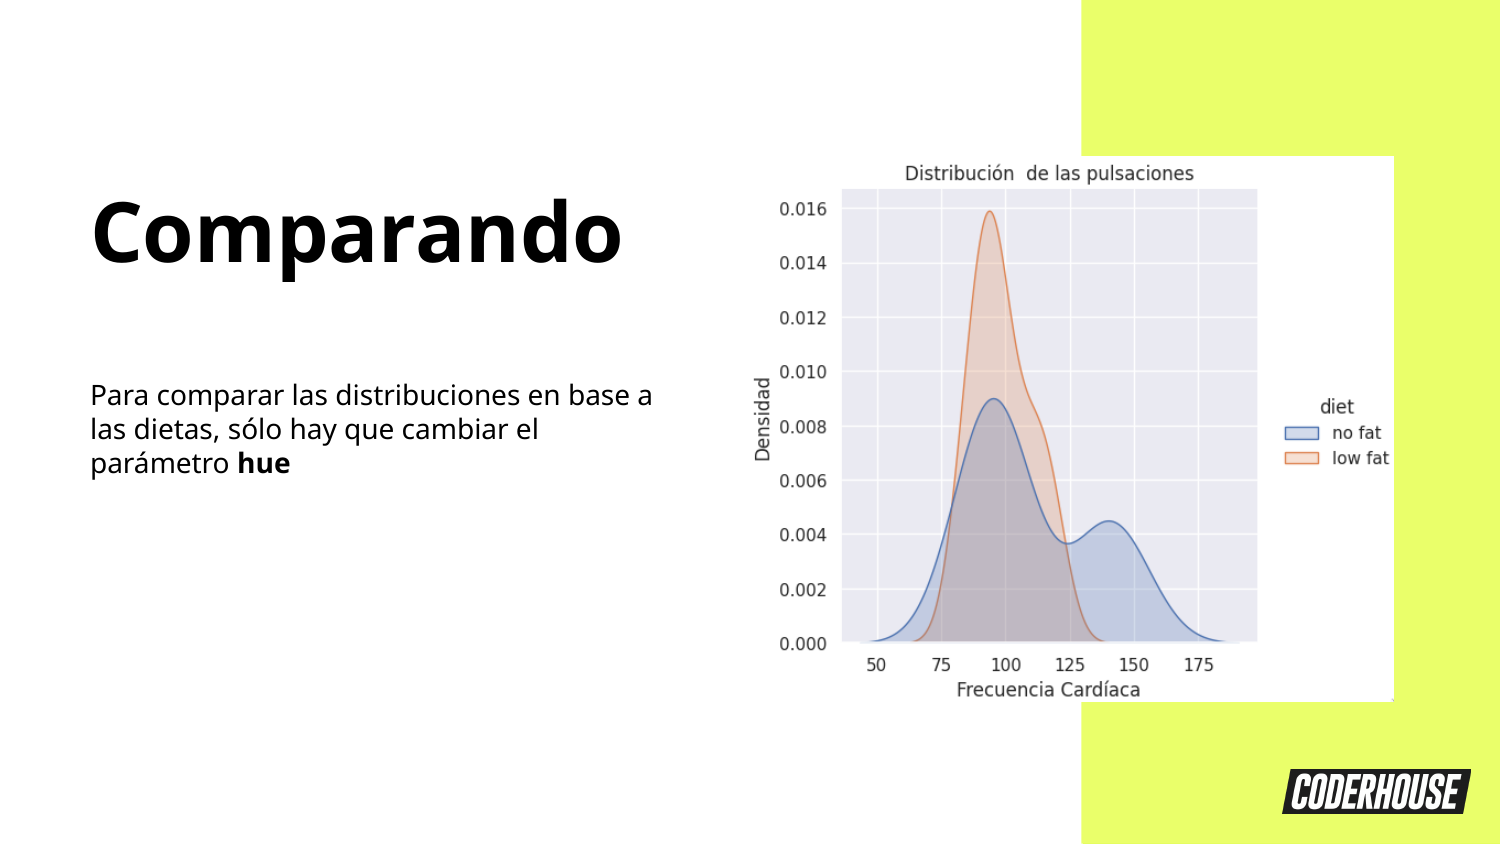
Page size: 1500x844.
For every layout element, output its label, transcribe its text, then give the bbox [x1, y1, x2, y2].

text_box Para comparar las distribuciones en base a las dietas, sólo hay que cambiar el parámetro hue [75, 362, 675, 494]
picture [1281, 769, 1471, 814]
picture [0, 0, 1394, 844]
text_box Comparando [75, 175, 739, 296]
